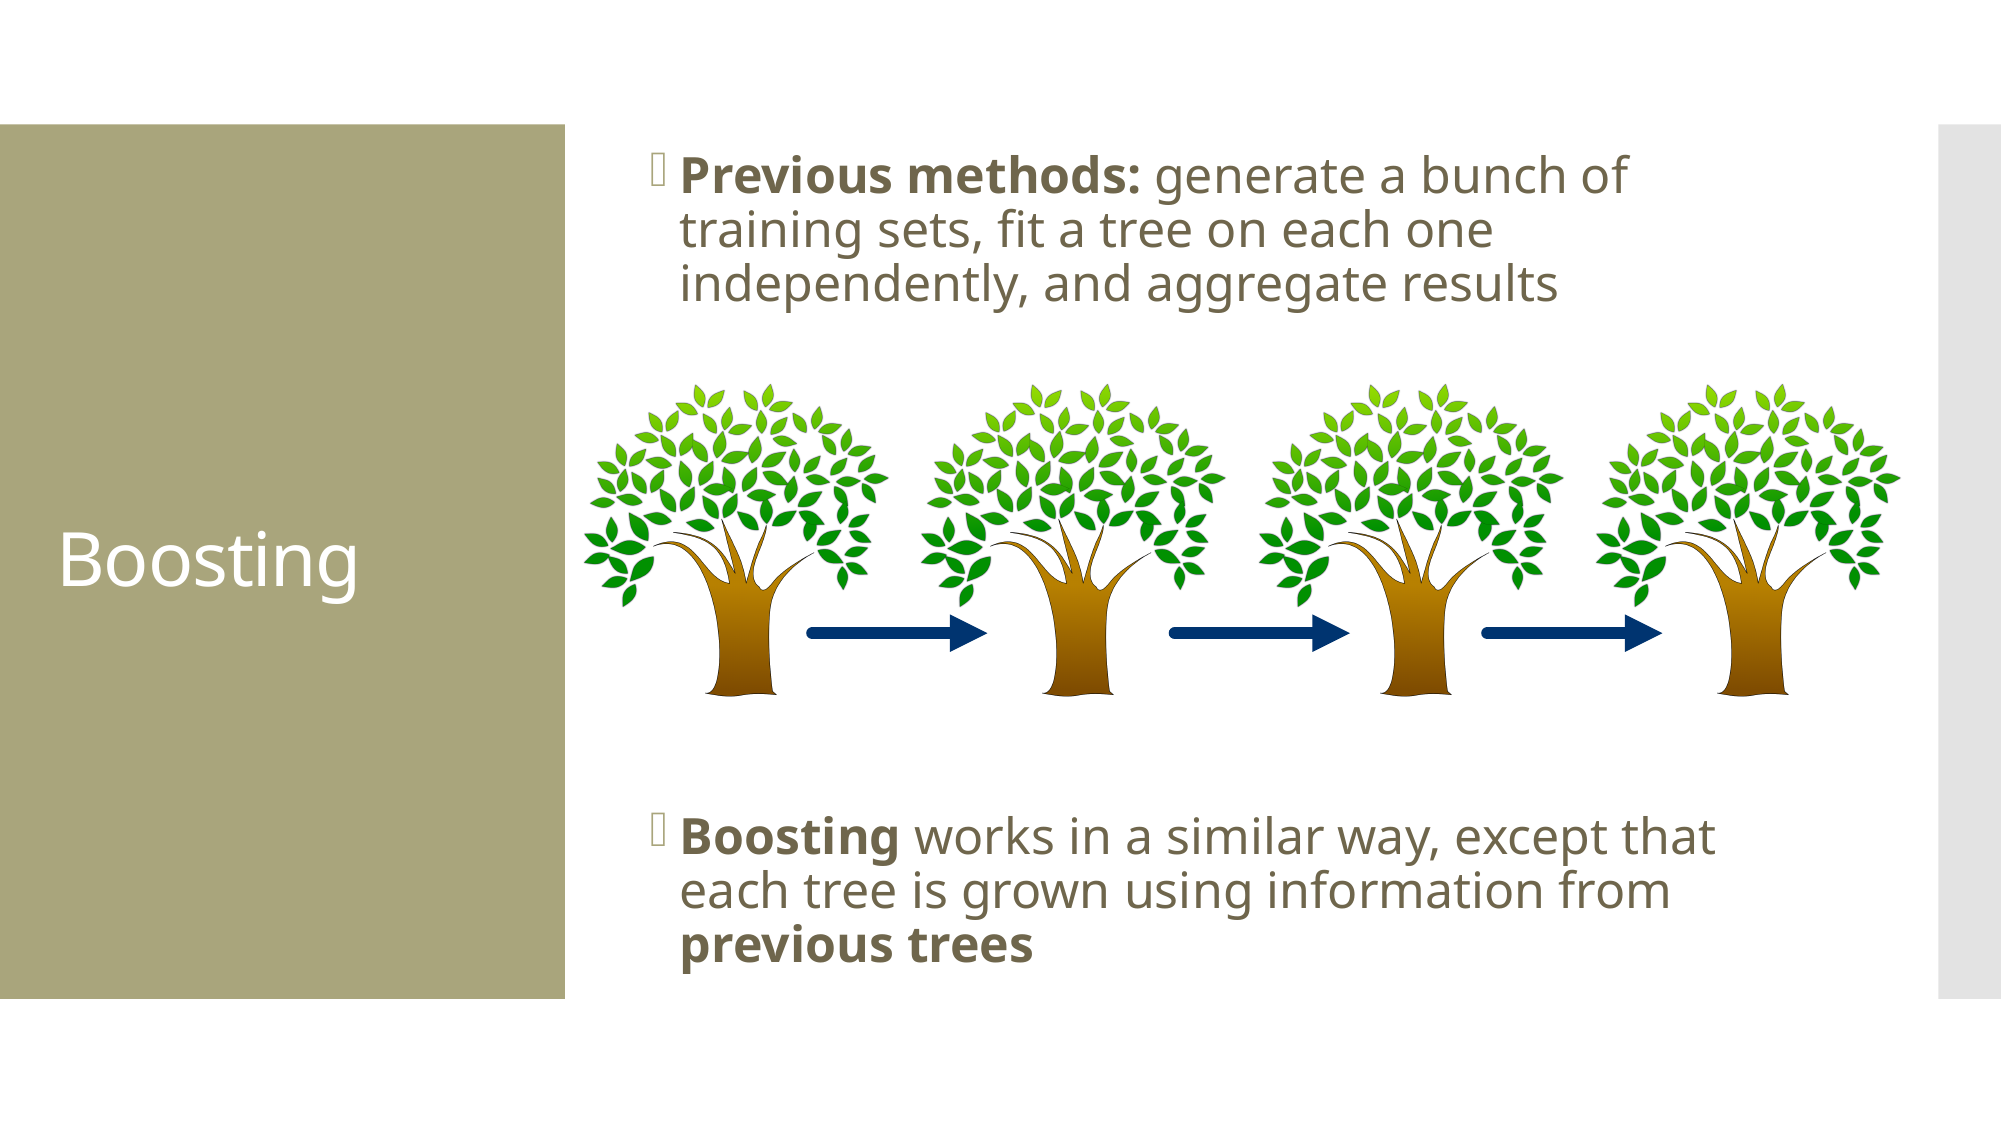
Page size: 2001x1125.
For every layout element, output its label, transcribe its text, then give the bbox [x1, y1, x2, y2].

title Boosting [41, 184, 525, 940]
list Previous methods: generate a bunch of training sets, fit a tree on each one independently, and aggregate results Boosting works in a similar way, except that each tree is grown using information from previous trees [634, 141, 1835, 374]
list Previous methods: generate a bunch of training sets, fit a tree on each one independently, and aggregate results Boosting works in a similar way, except that each tree is grown using information from previous trees [634, 700, 1835, 982]
picture [524, 374, 1971, 700]
